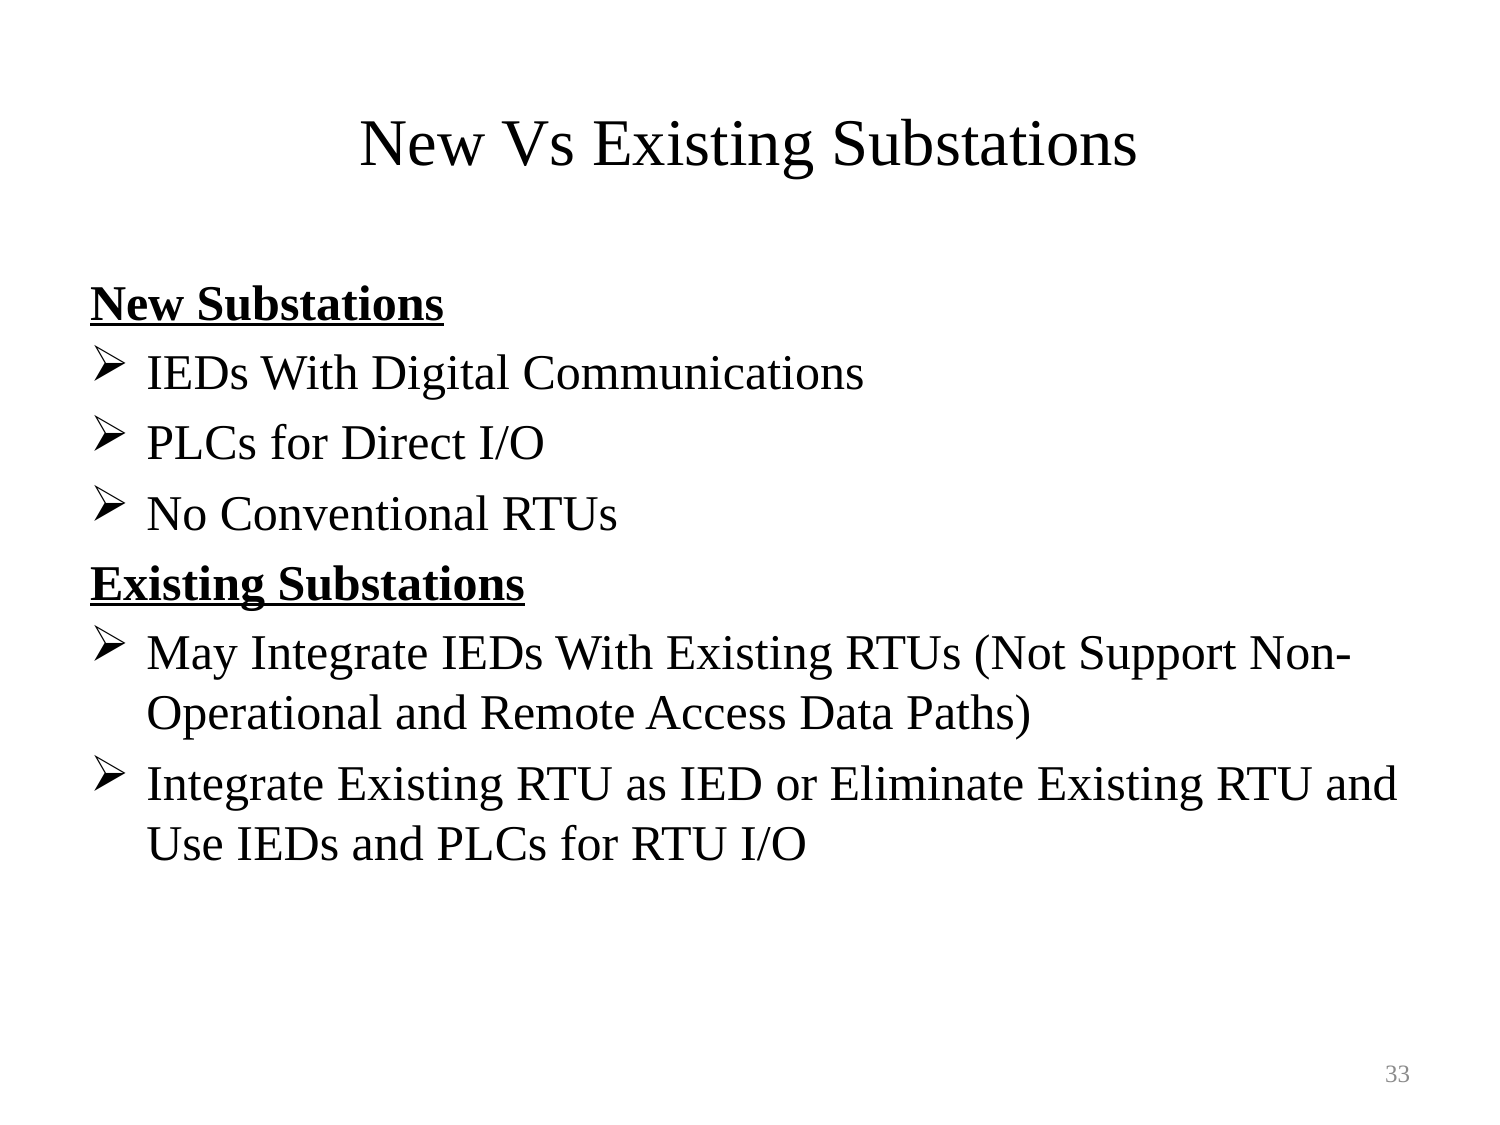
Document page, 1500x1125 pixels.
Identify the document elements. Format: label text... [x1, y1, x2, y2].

list New Substations IEDs With Digital Communications PLCs for Direct I/O No Conventional RTUs Existing Substations May Integrate IEDs With Existing RTUs (Not Support Non-Operational and Remote Access Data Paths) Integrate Existing RTU as IED or Eliminate Existing RTU and Use IEDs and PLCs for RTU I/O [75, 262, 1425, 1005]
slide_number 33 [1074, 1042, 1425, 1103]
title New Vs Existing Substations [75, 45, 1425, 233]
